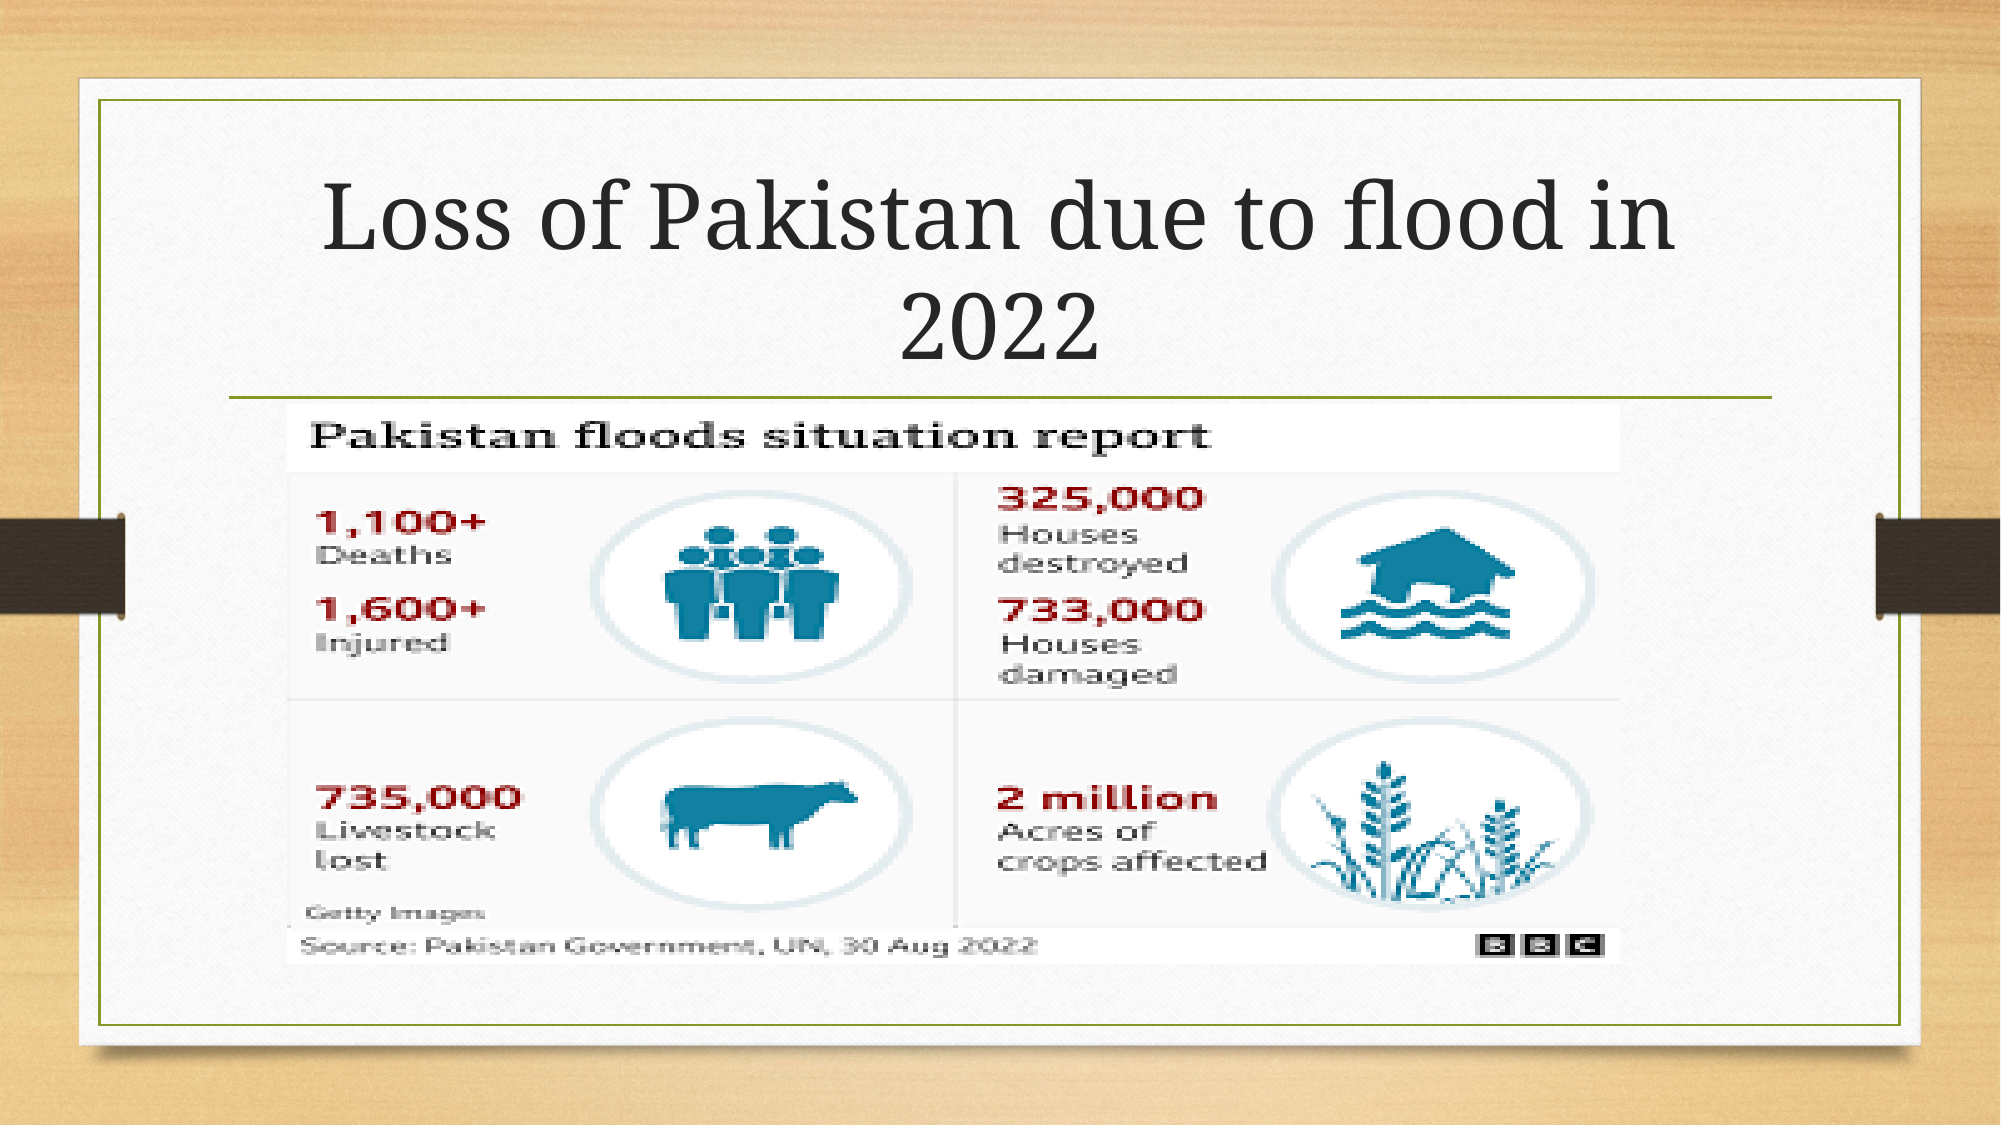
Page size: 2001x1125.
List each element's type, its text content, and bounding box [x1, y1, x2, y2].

picture [0, 0, 2001, 1125]
title Loss of Pakistan due to flood in 2022 [212, 161, 1788, 375]
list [286, 404, 1620, 965]
